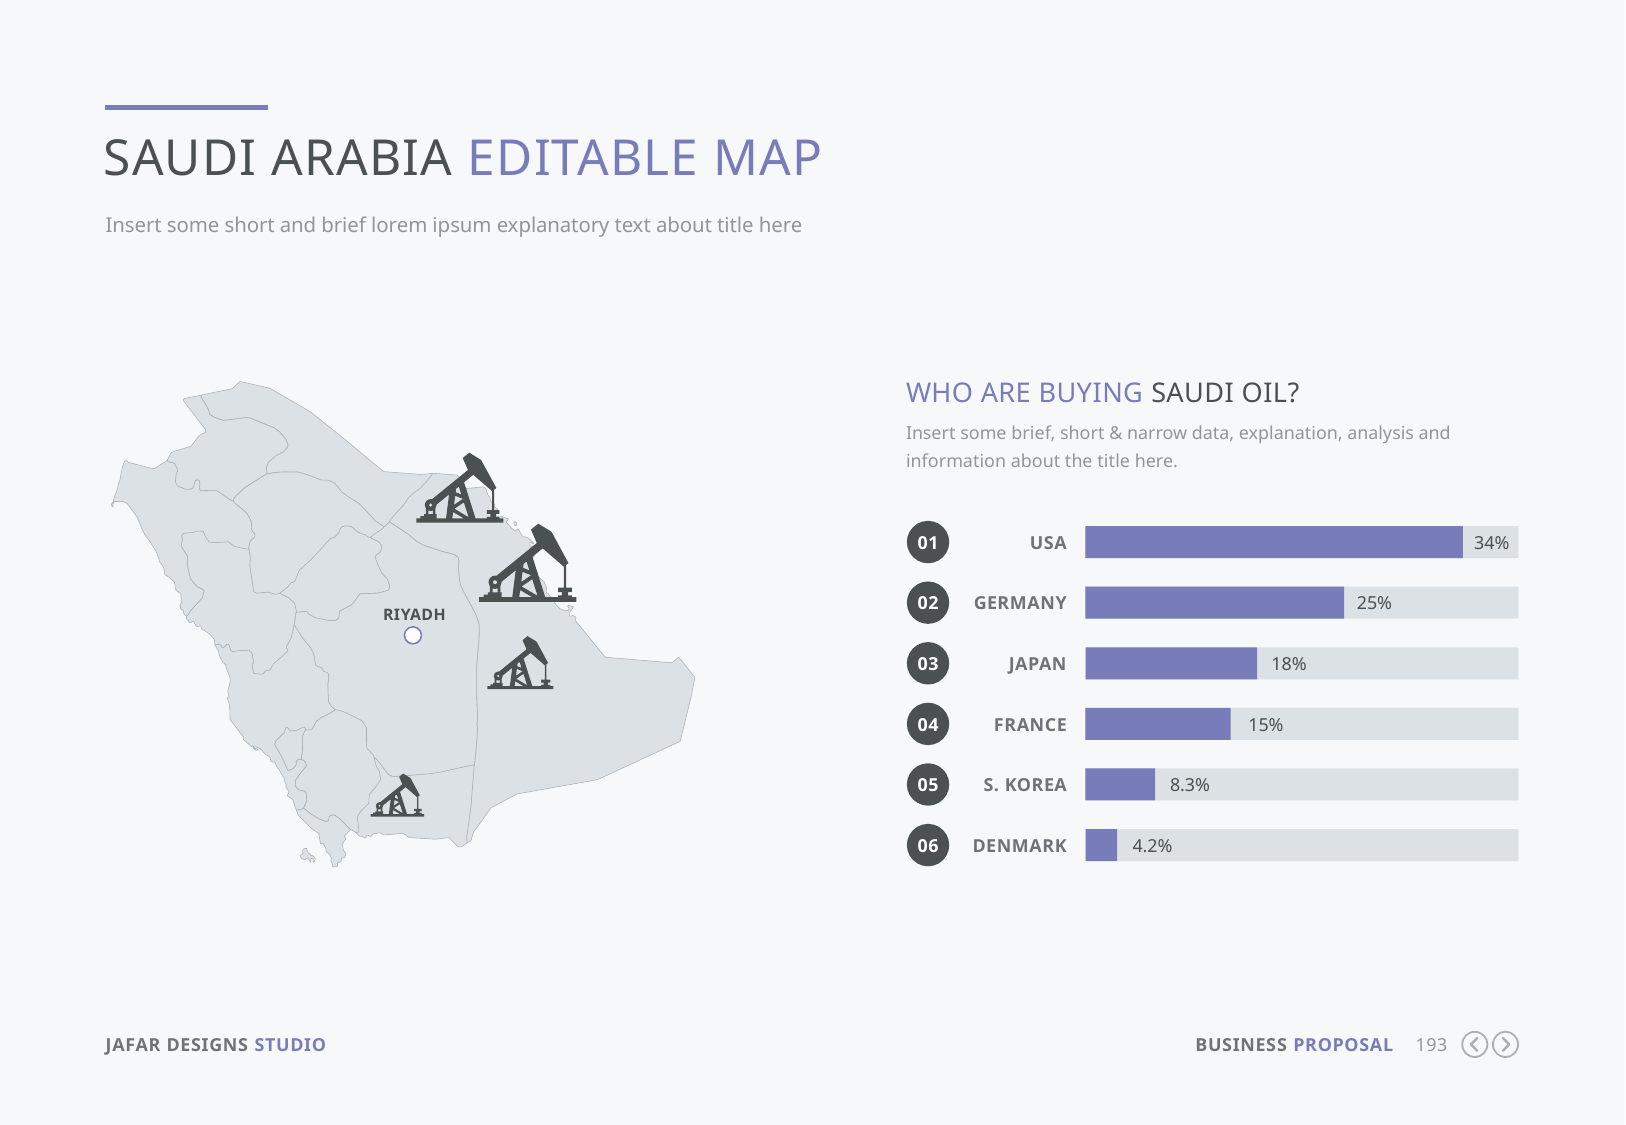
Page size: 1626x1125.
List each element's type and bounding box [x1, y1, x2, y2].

text_box [1085, 526, 1519, 559]
text_box [906, 702, 950, 746]
text_box [965, 591, 1067, 614]
text_box [965, 834, 1067, 856]
text_box [906, 763, 950, 806]
text_box [1085, 586, 1519, 619]
text_box [1085, 707, 1519, 740]
text_box [906, 520, 950, 564]
list [103, 125, 1518, 188]
text_box [1085, 647, 1519, 680]
text_box [906, 823, 950, 867]
text_box [906, 581, 950, 624]
text_box [965, 652, 1067, 675]
text_box [1085, 768, 1519, 801]
text_box [965, 773, 1067, 796]
text_box [906, 375, 1517, 472]
text_box [111, 381, 695, 868]
text_box [965, 712, 1067, 735]
text_box [965, 531, 1067, 553]
text_box [906, 642, 950, 685]
text_box [1085, 829, 1519, 862]
list [105, 209, 1519, 241]
